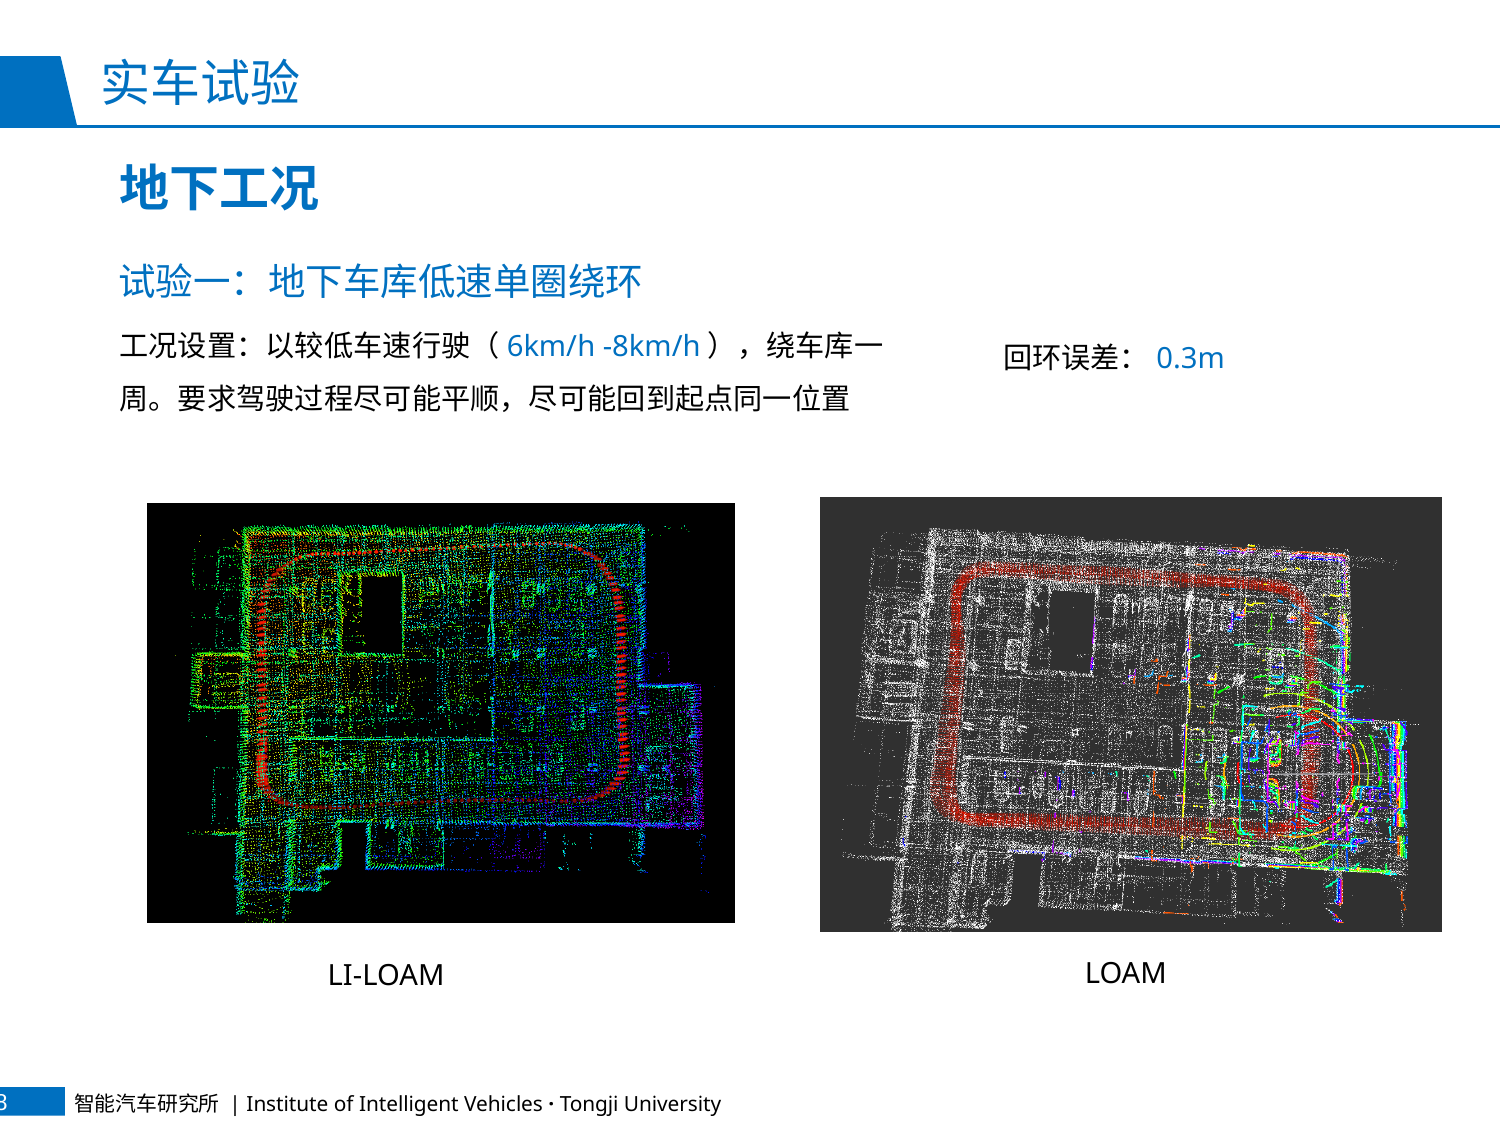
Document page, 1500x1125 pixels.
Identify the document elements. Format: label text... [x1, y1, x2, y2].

text_box 试验一：地下车库低速单圈绕环 [103, 228, 809, 311]
title 实车试验 [100, 57, 1483, 166]
picture [820, 497, 1443, 933]
picture [147, 503, 735, 923]
text_box 工况设置：以较低车速行驶（6km/h -8km/h），绕车库一周。要求驾驶过程尽可能平顺，尽可能回到起点同一位置 [104, 302, 928, 423]
text_box 地下工况 [104, 149, 335, 224]
text_box 回环误差：0.3m [988, 314, 1329, 383]
text_box LI-LOAM [312, 932, 490, 999]
text_box LOAM [1070, 940, 1248, 997]
